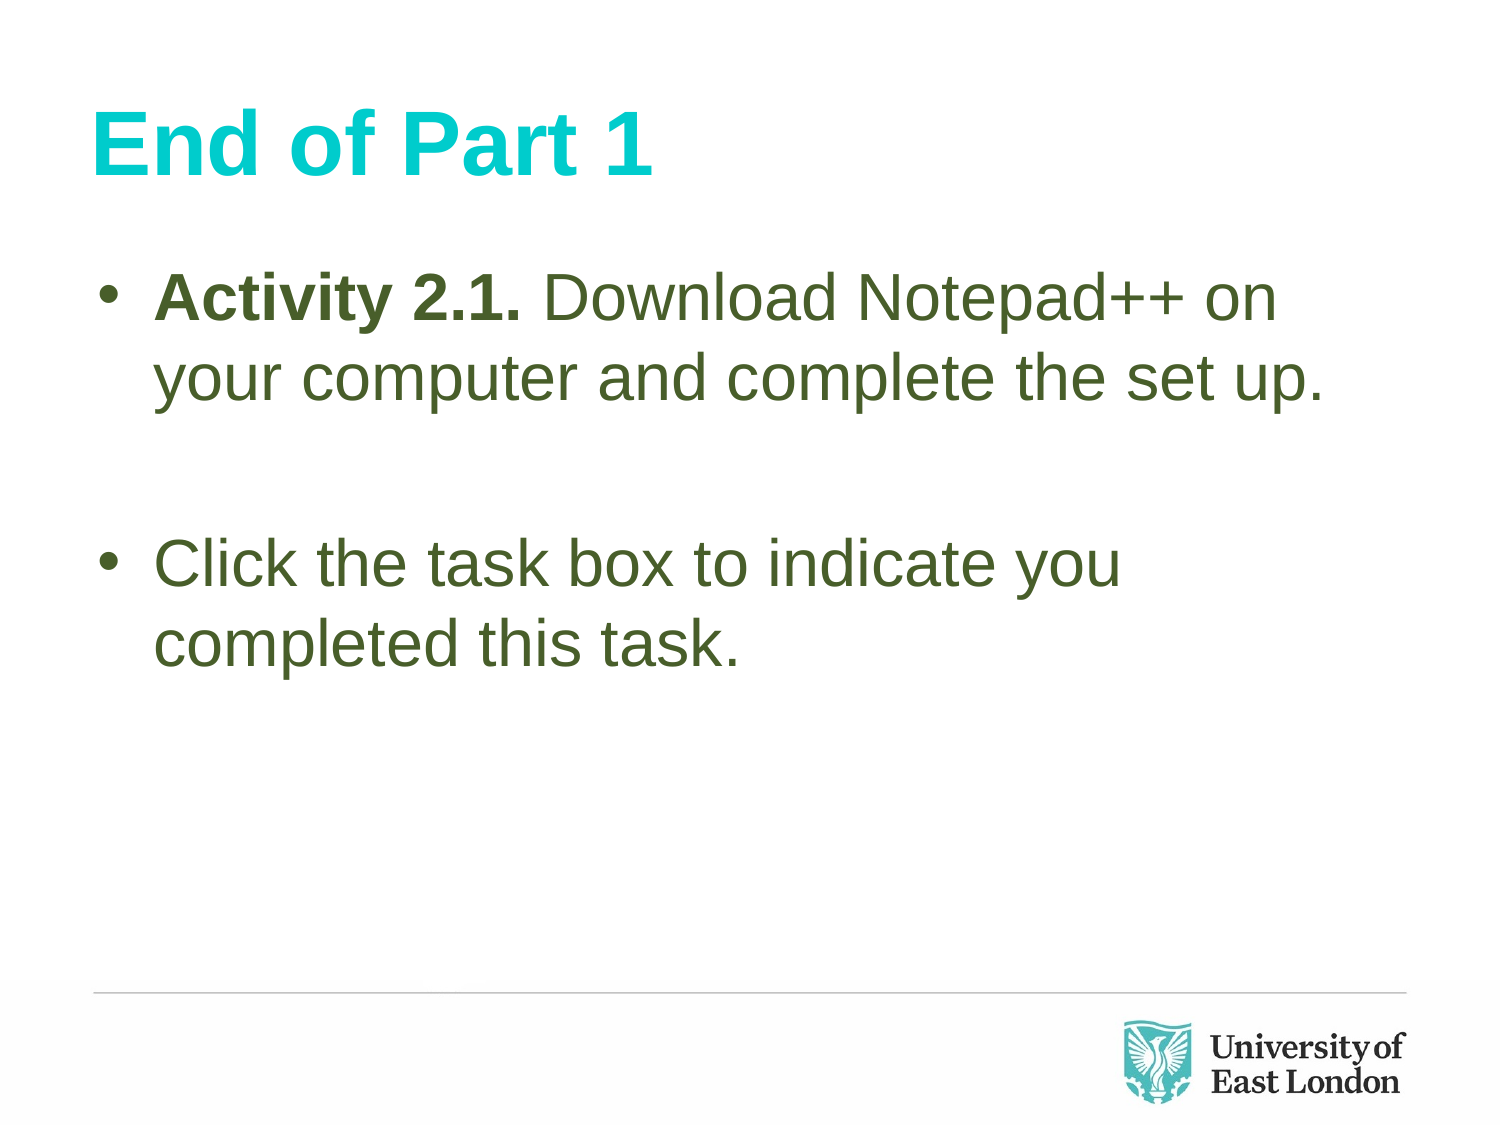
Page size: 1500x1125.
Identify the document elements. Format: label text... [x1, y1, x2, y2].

picture [0, 980, 1500, 1125]
list Activity 2.1. Download Notepad++ on your computer and complete the set up. Click the task box to indicate you completed this task. [82, 246, 1432, 989]
title End of Part 1 [75, 45, 1425, 233]
